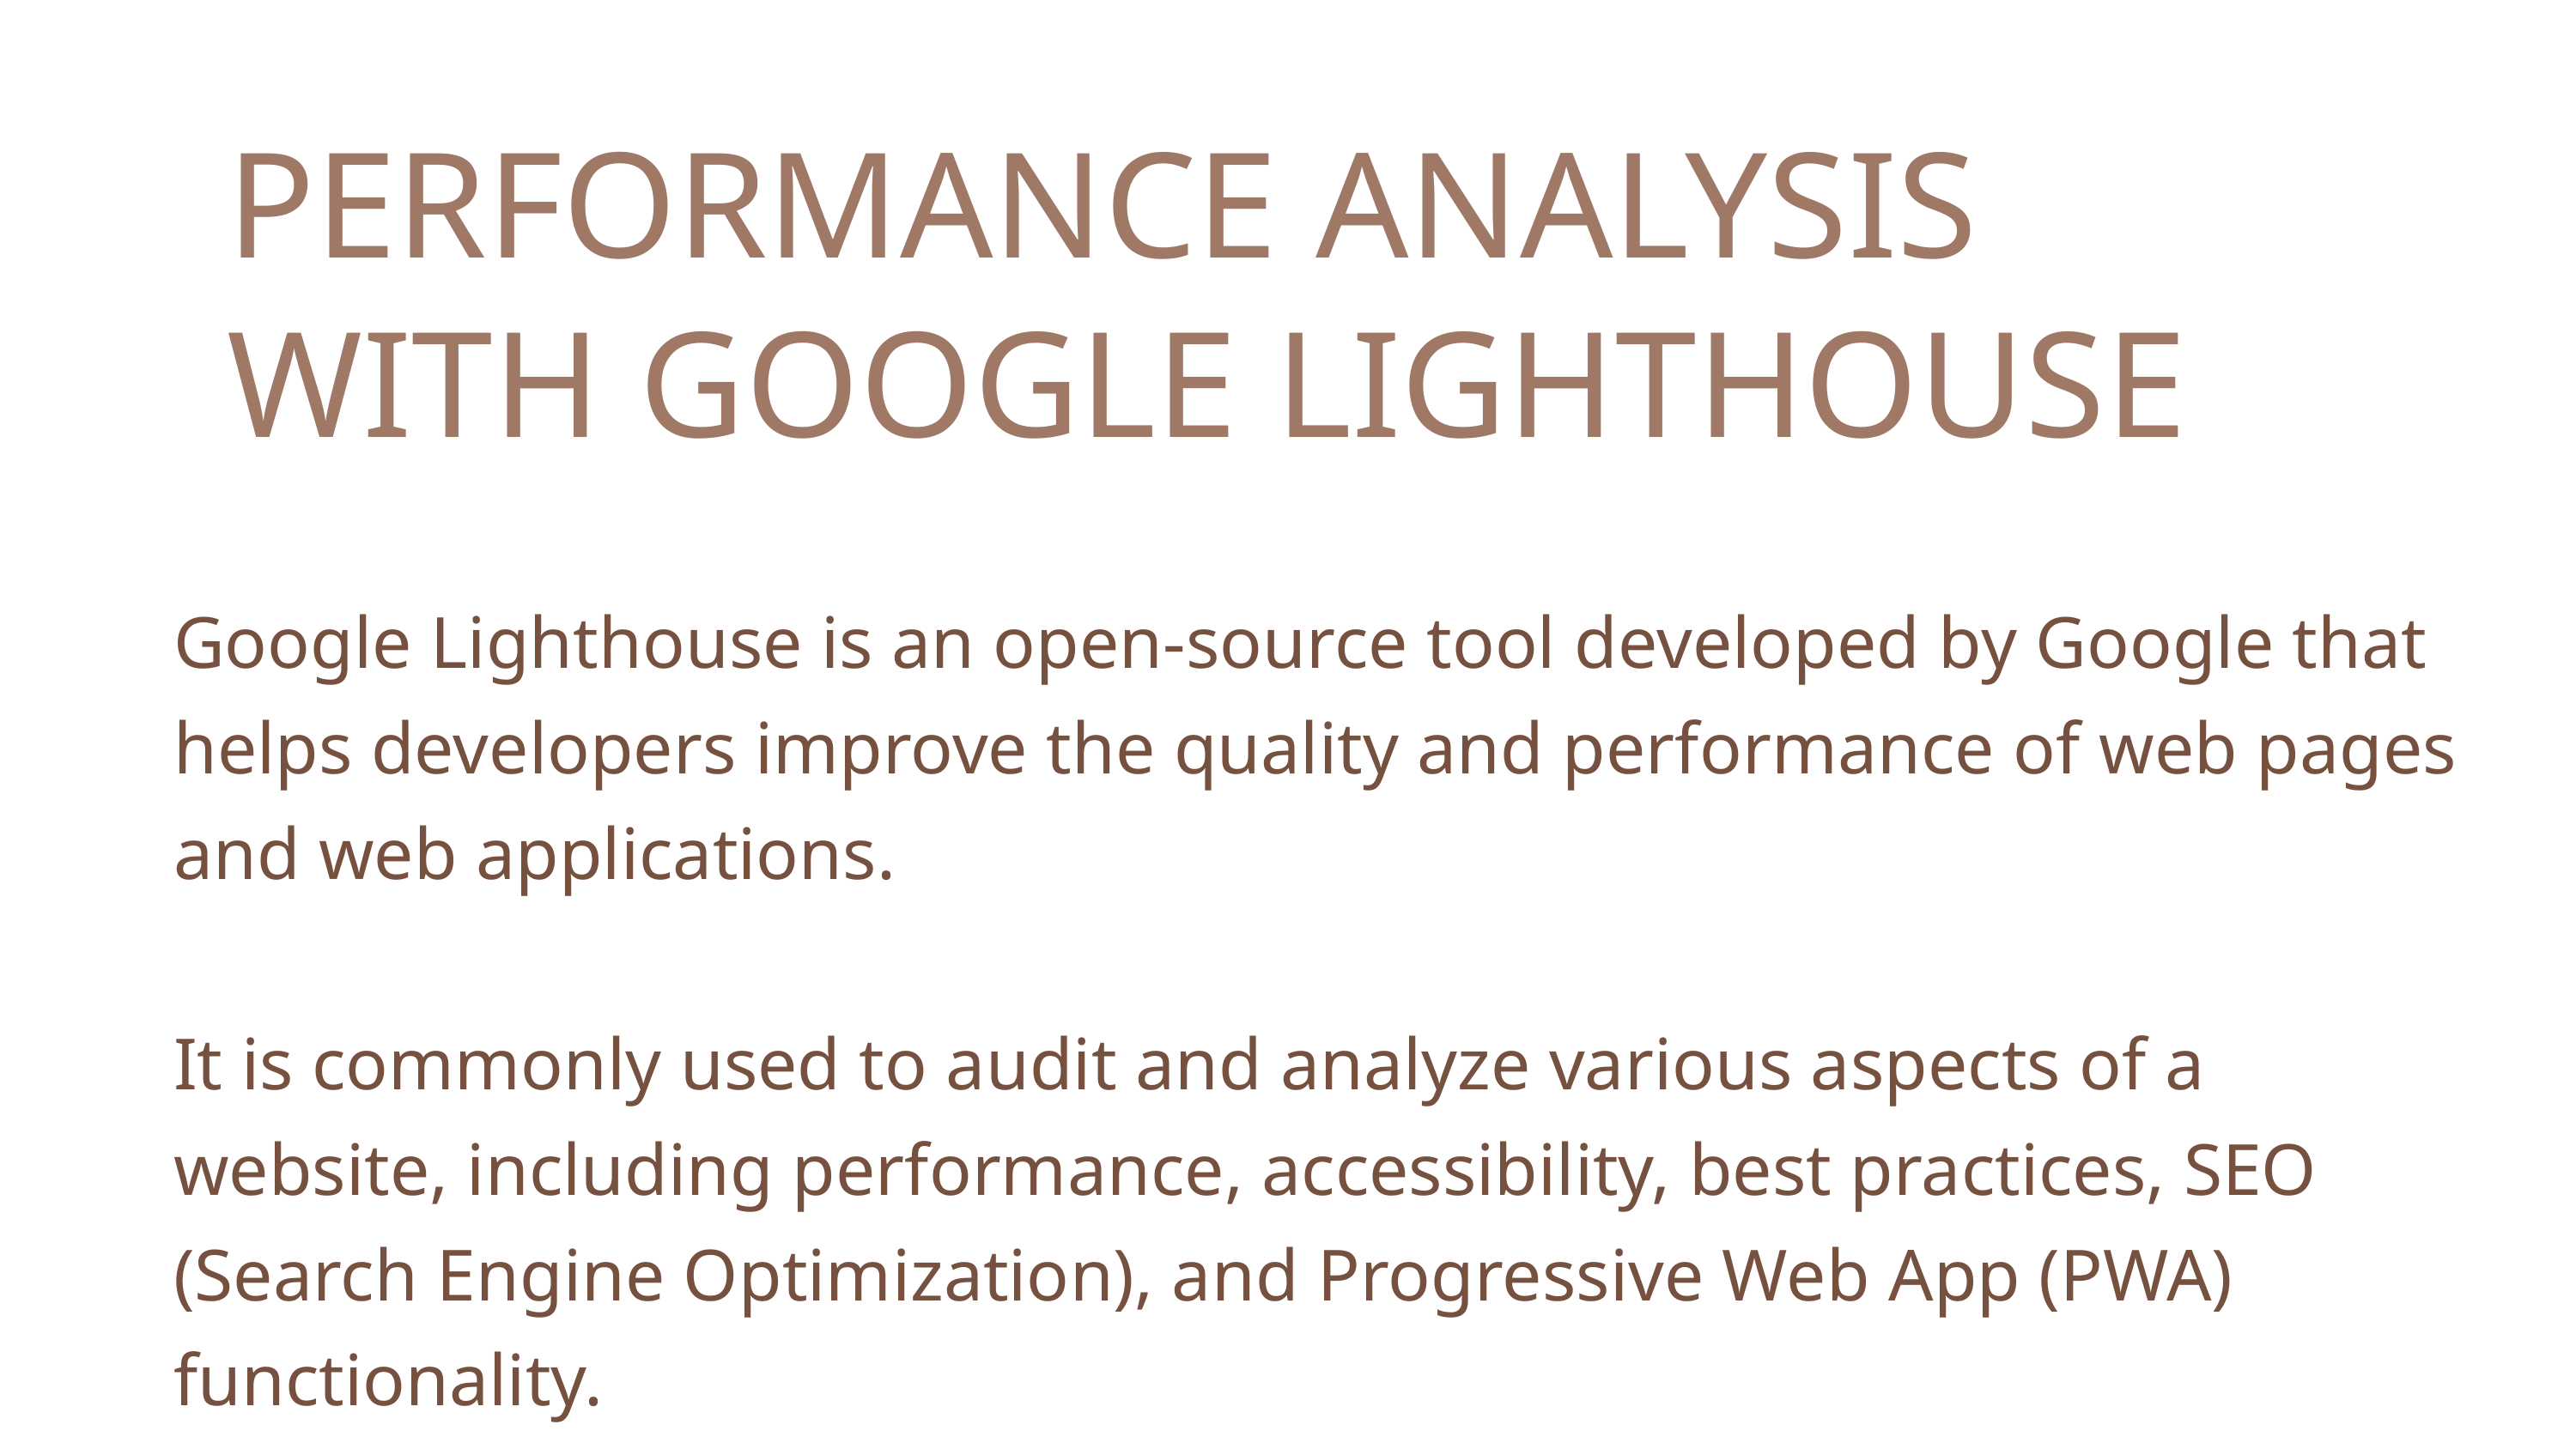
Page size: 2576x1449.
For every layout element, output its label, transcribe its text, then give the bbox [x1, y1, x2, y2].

text_box Google Lighthouse is an open-source tool developed by Google that helps developers improve the quality and performance of web pages and web applications. It is commonly used to audit and analyze various aspects of a website, including performance, accessibility, best practices, SEO (Search Engine Optimization), and Progressive Web App (PWA) functionality. [173, 577, 2482, 1421]
text_box PERFORMANCE ANALYSIS WITH GOOGLE LIGHTHOUSE [227, 106, 2223, 467]
